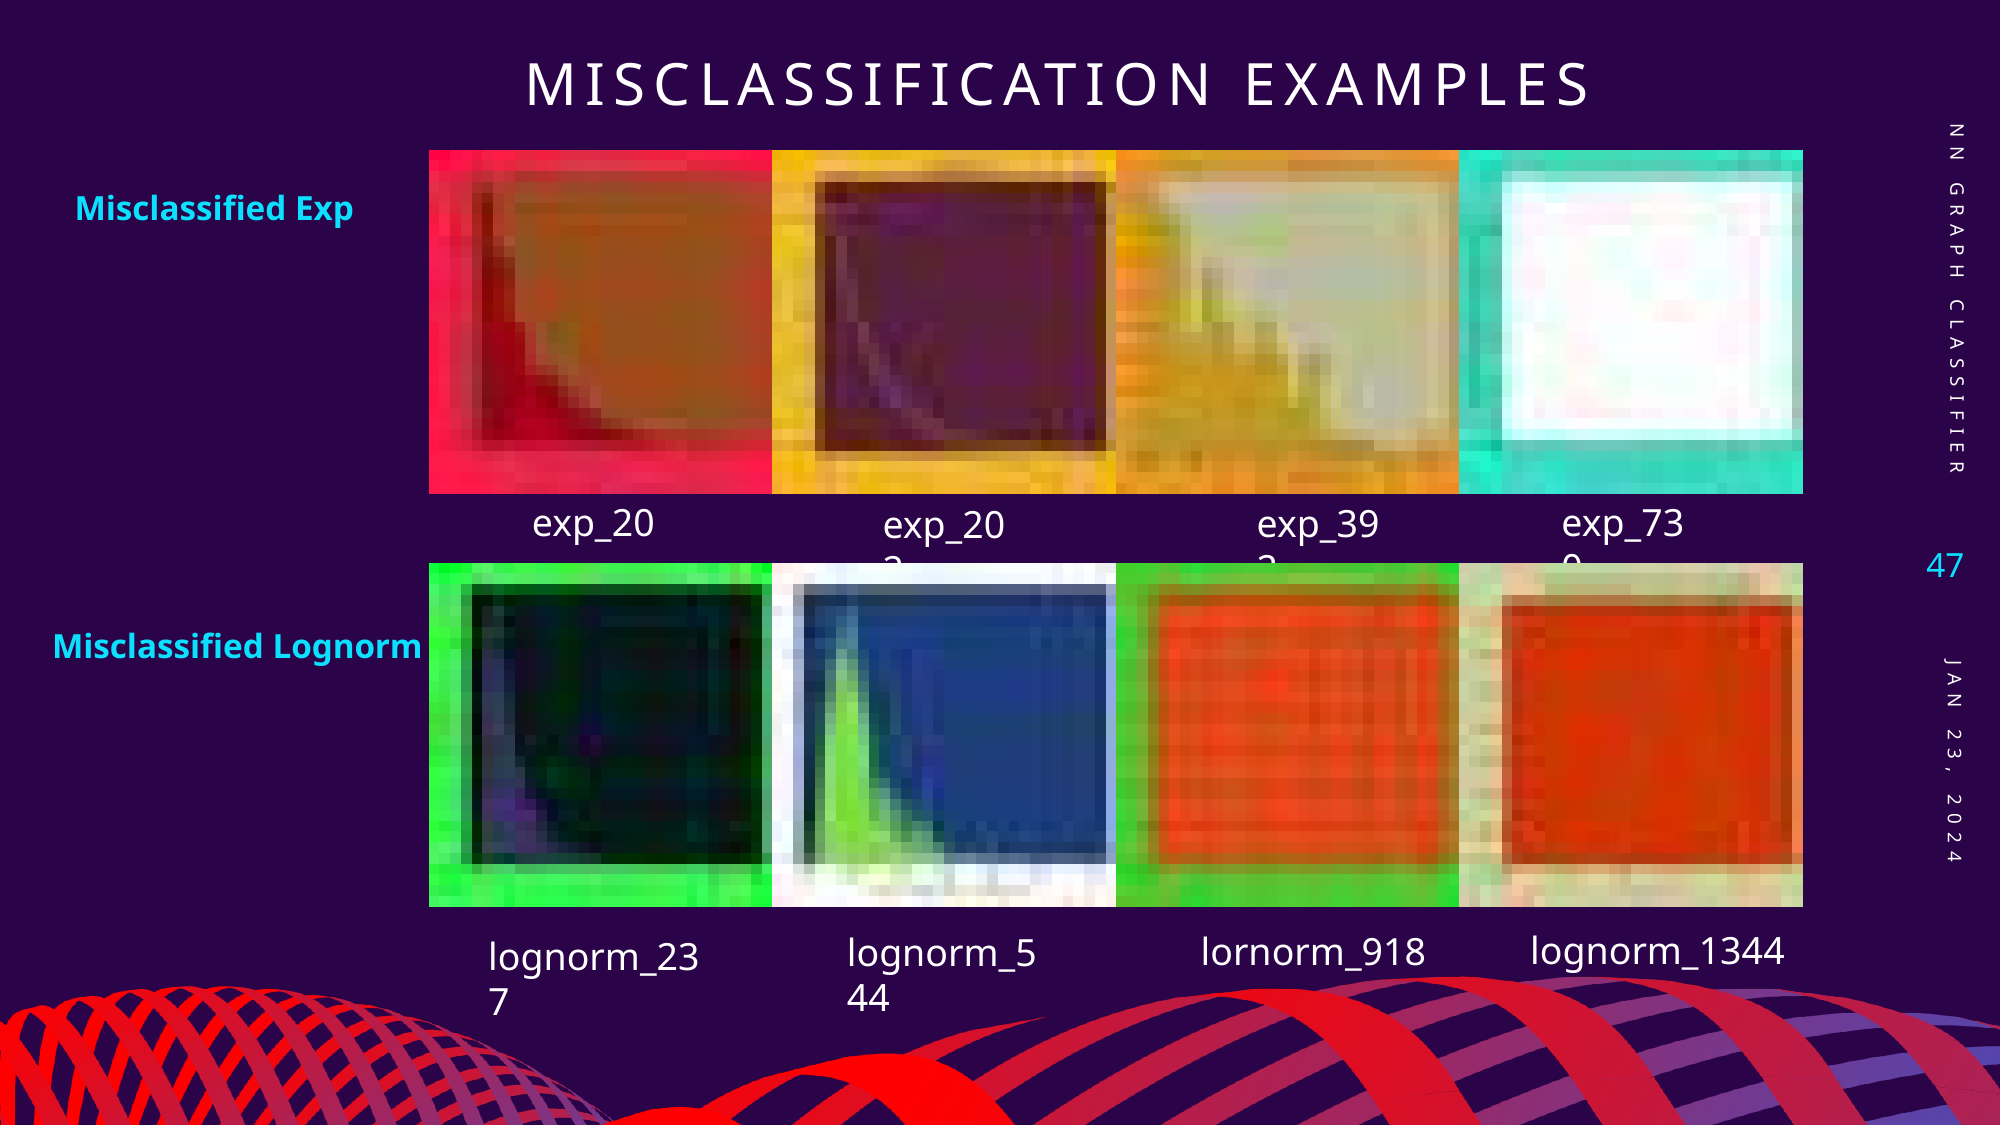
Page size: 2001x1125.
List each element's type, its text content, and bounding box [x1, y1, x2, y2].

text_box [429, 563, 1813, 987]
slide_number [1925, 645, 1986, 1080]
title Misclassification Examples [450, 47, 1665, 143]
slide_number 47 [1889, 519, 1980, 615]
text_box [429, 150, 1803, 555]
text_box Misclassified Lognorm [37, 597, 429, 673]
footer NN Graph Classifier [1926, 33, 1987, 489]
text_box Misclassified Exp [59, 159, 429, 235]
picture [0, 0, 2000, 1125]
